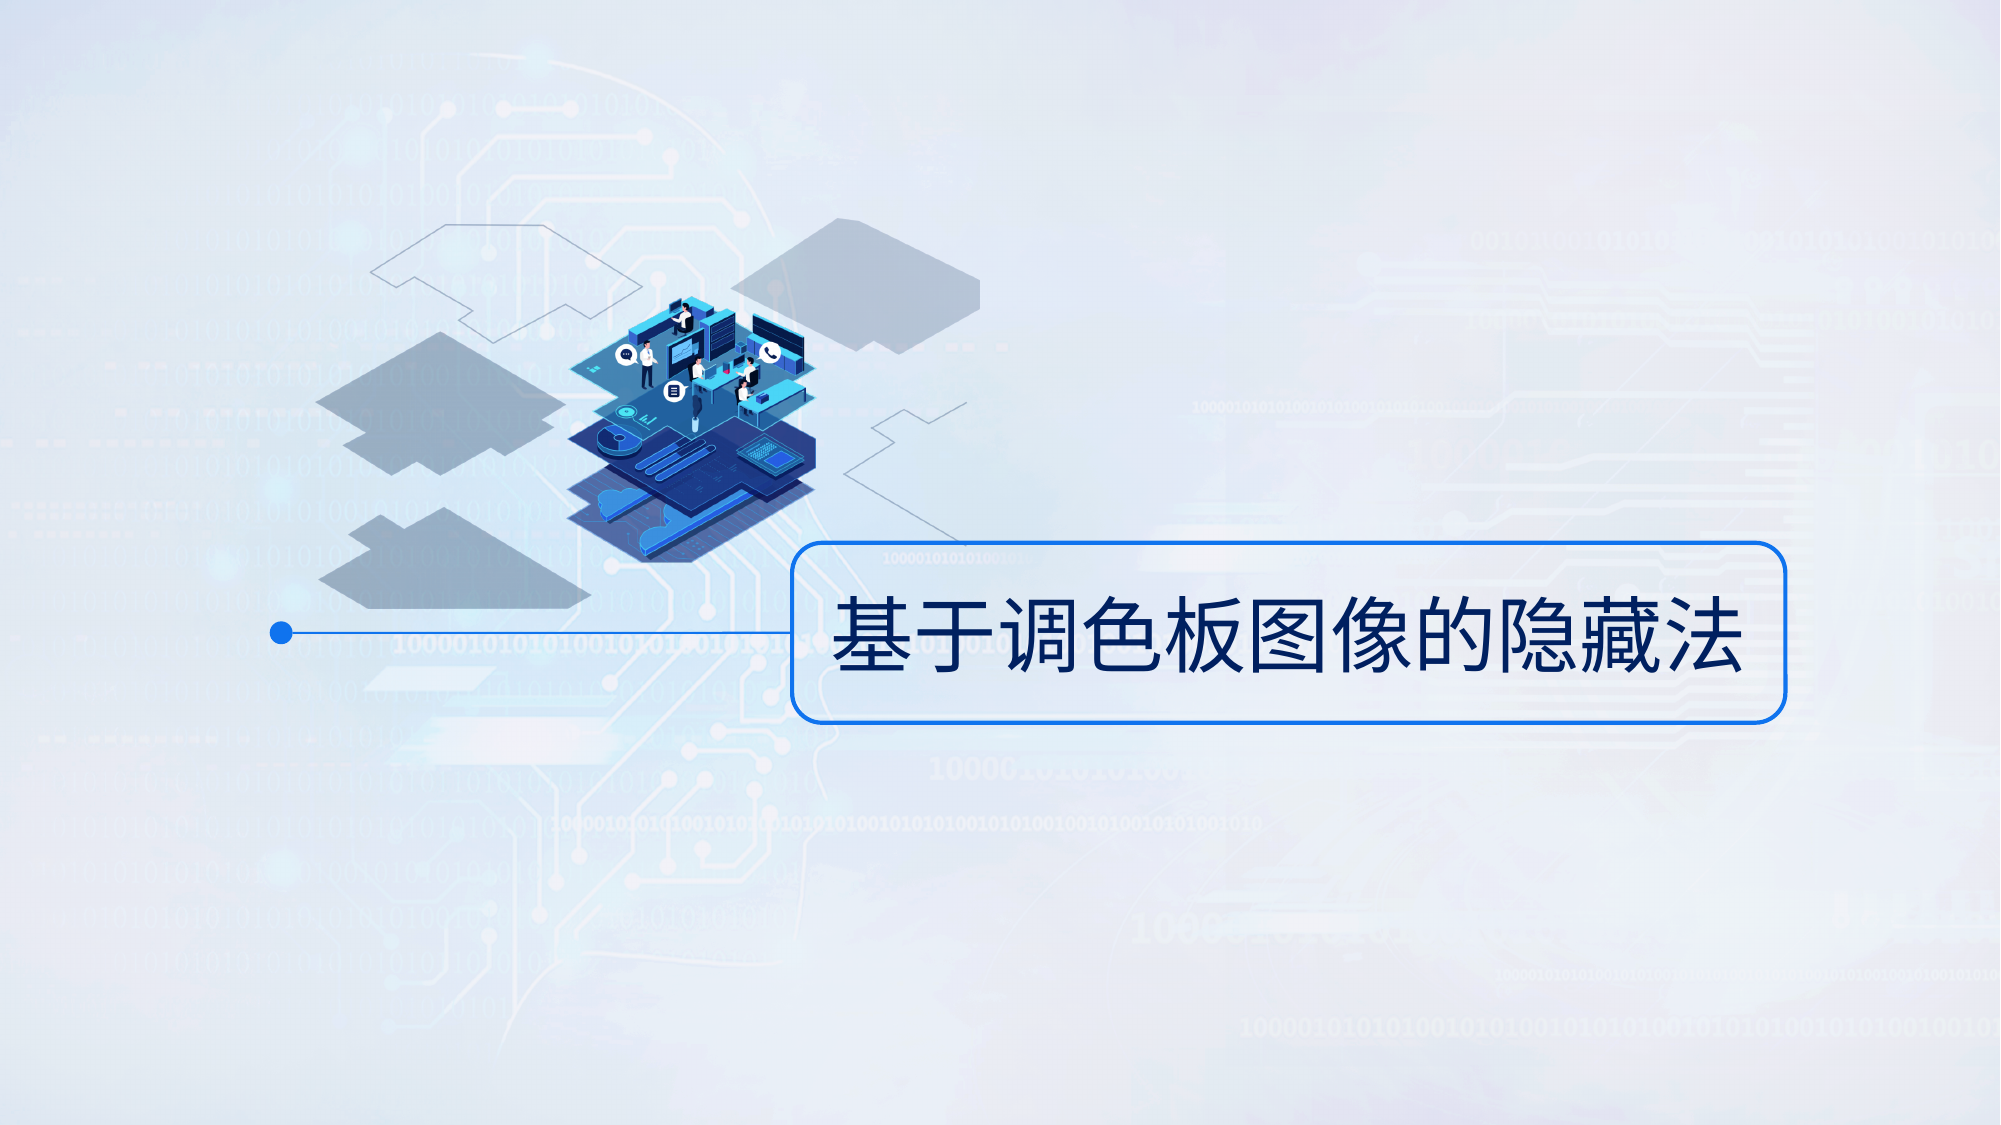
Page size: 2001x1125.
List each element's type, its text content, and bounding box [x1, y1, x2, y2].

text_box 基于调色板图像的隐藏法 [791, 541, 1787, 724]
picture [0, 0, 2000, 1125]
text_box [269, 621, 793, 645]
